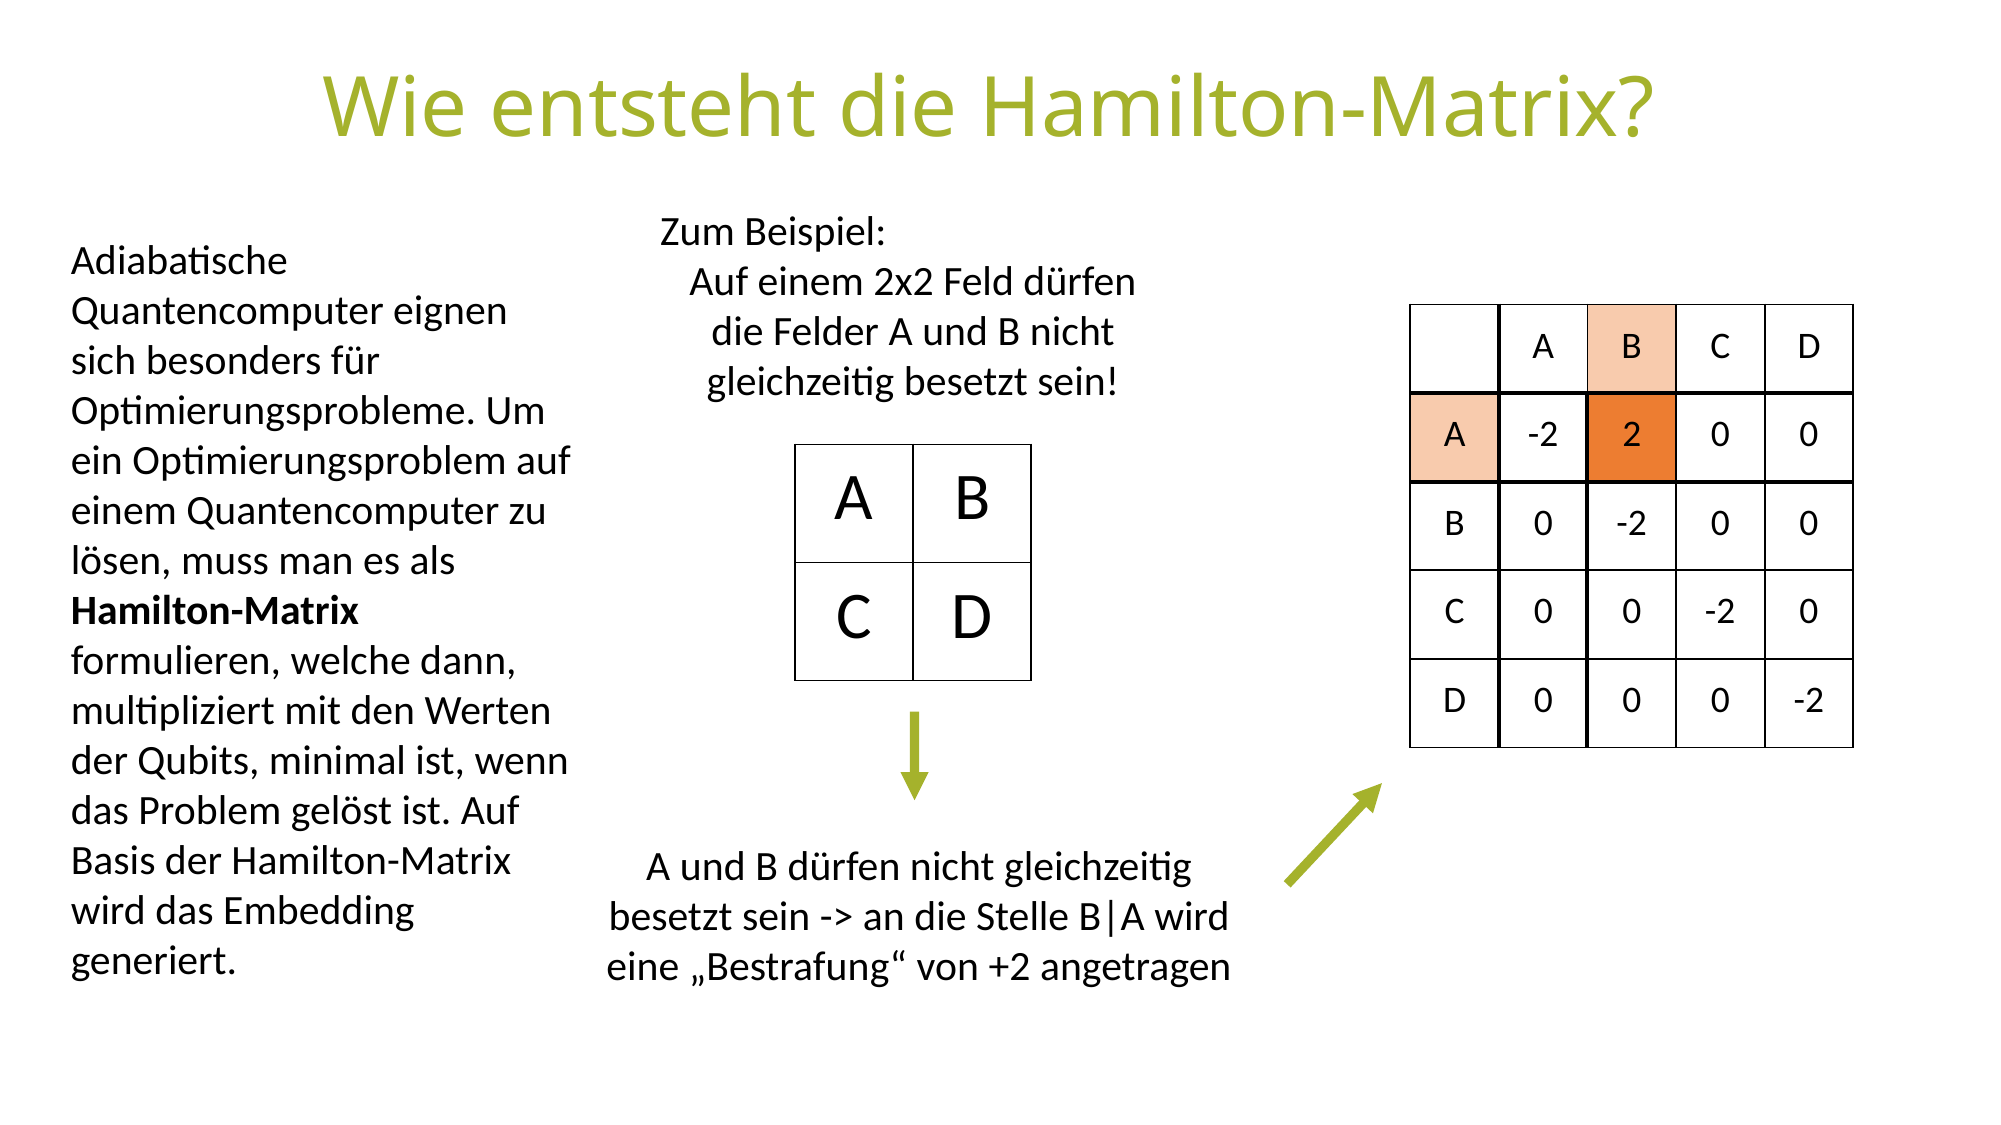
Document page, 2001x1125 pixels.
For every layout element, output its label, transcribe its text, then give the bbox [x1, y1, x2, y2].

table_cell -2 [1766, 660, 1852, 747]
table_header A [1501, 305, 1587, 391]
text_box Zum Beispiel: Auf einem 2x2 Feld dürfen die Felder A und B nicht gleichzeitig besetzt sein! [645, 196, 1181, 411]
table_header B [914, 445, 1030, 562]
table_cell 0 [1766, 395, 1852, 480]
table_cell 0 [1766, 571, 1852, 658]
table_cell 0 [1677, 660, 1764, 747]
table_header D [1766, 305, 1852, 391]
table_cell D [1411, 660, 1497, 747]
table_header [1411, 305, 1497, 391]
table_cell 0 [1589, 660, 1675, 747]
table_cell 0 [1501, 484, 1585, 569]
table_cell C [796, 563, 912, 680]
table_cell C [1411, 571, 1497, 658]
table_cell D [914, 563, 1030, 680]
table_cell 0 [1766, 484, 1852, 569]
table_cell -2 [1589, 484, 1675, 569]
text_box A und B dürfen nicht gleichzeitig besetzt sein -> an die Stelle B|A wird eine „Bestrafung“ von +2 angetragen [588, 831, 1250, 997]
table_cell 0 [1677, 484, 1764, 569]
table_cell 2 [1589, 395, 1675, 480]
text_box Wie entsteht die Hamilton-Matrix? [75, 56, 1925, 172]
table_cell -2 [1677, 571, 1764, 658]
table_cell 0 [1589, 571, 1675, 658]
table_header B [1588, 305, 1675, 391]
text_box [1287, 783, 1382, 885]
table_cell -2 [1501, 395, 1585, 480]
table_header C [1677, 305, 1764, 391]
table_cell 0 [1501, 571, 1585, 658]
text_box Adiabatische Quantencomputer eignen sich besonders für Optimierungsprobleme. Um ein Optimierungsproblem auf einem Quantencomputer zu lösen, muss man es als Hamilton-Matrix formulieren, welche dann, multipliziert mit den Werten der Qubits, minimal ist, wenn das Problem gelöst ist. Auf Basis der Hamilton-Matrix wird das Embedding generiert. [56, 225, 589, 991]
table_cell A [1411, 395, 1497, 480]
table_cell 0 [1501, 660, 1585, 747]
table_cell B [1411, 484, 1497, 569]
table_cell 0 [1677, 395, 1764, 480]
table_header A [796, 445, 912, 562]
